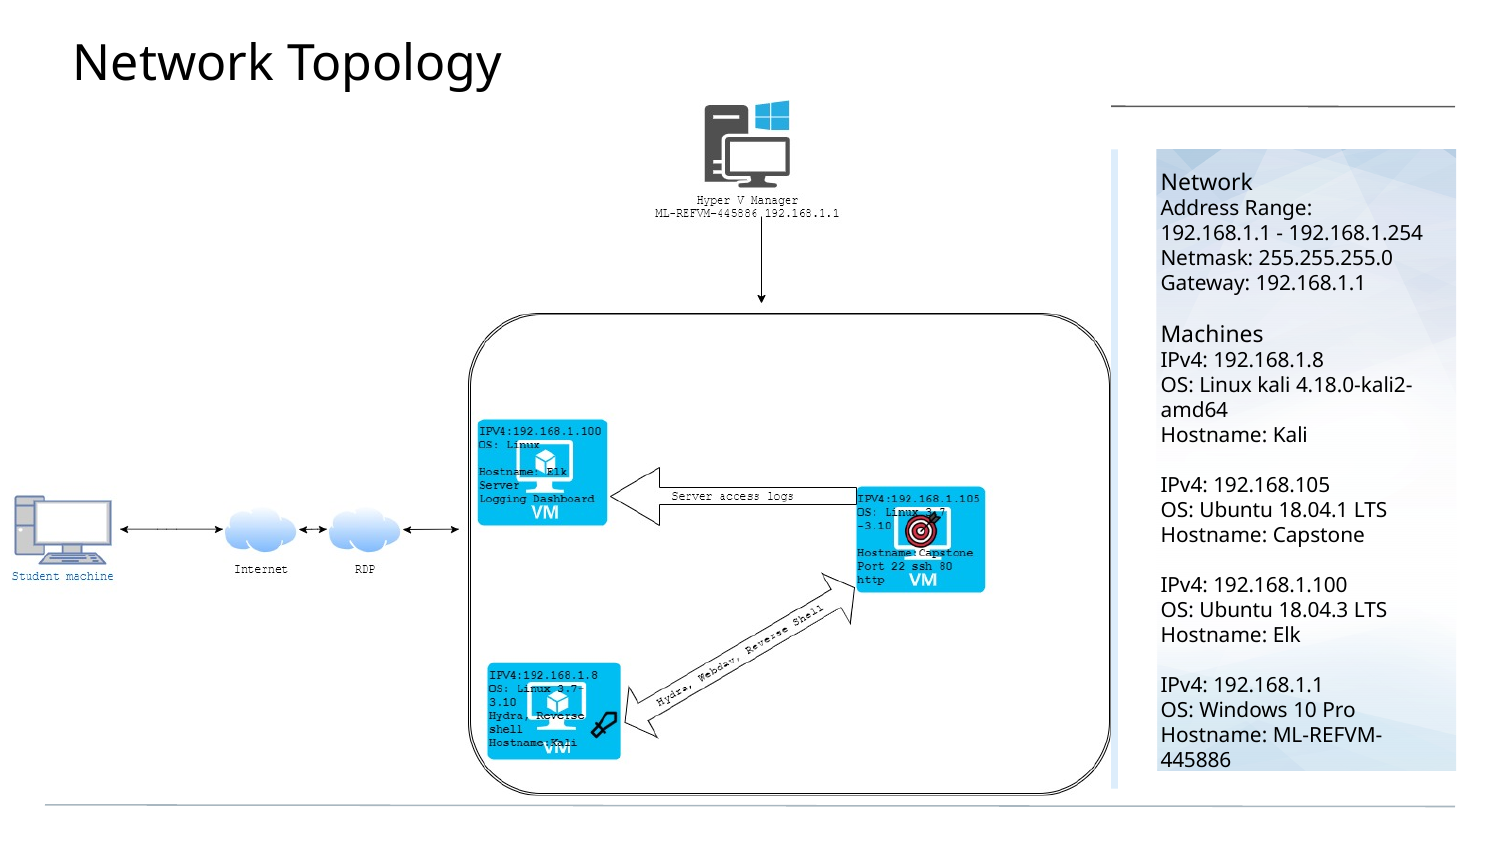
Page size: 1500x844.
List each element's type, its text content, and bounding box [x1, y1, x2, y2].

subtitle Network Address Range: 192.168.1.1 - 192.168.1.254 Netmask: 255.255.255.0 Gateway: 192.168.1.1 Machines IPv4: 192.168.1.8 OS: Linux kali 4.18.0-kali2-amd64 Hostname: Kali IPv4: 192.168.105 OS: Ubuntu 18.04.1 LTS Hostname: Capstone IPv4: 192.168.1.100 OS: Ubuntu 18.04.3 LTS Hostname: Elk IPv4: 192.168.1.1 OS: Windows 10 Pro Hostname: ML-REFVM-445886 [1130, 137, 1482, 773]
picture [11, 100, 1112, 796]
title Network Topology [0, 0, 1097, 88]
